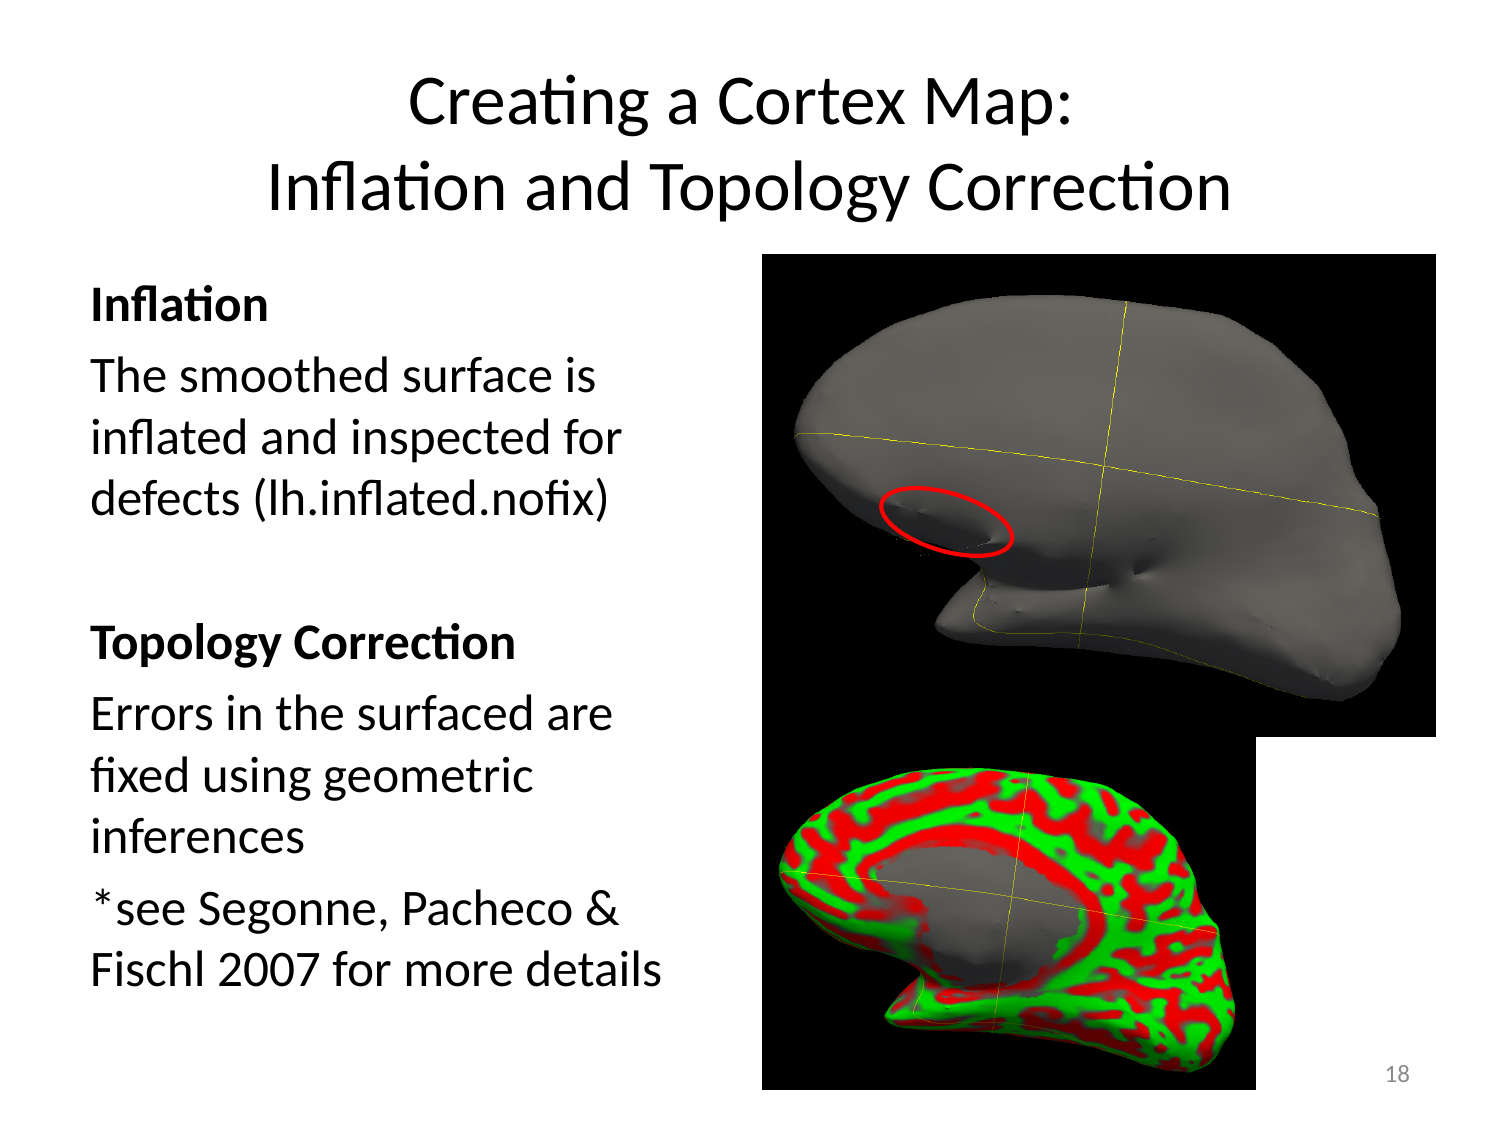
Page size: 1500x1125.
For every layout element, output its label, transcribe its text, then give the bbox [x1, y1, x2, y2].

picture [762, 253, 1436, 1091]
title Creating a Cortex Map: Inflation and Topology Correction [75, 45, 1425, 233]
slide_number 18 [1074, 1042, 1425, 1103]
list Inflation The smoothed surface is inflated and inspected for defects (lh.inflated.nofix) Topology Correction Errors in the surfaced are fixed using geometric inferences *see Segonne, Pacheco & Fischl 2007 for more details [75, 262, 738, 1005]
